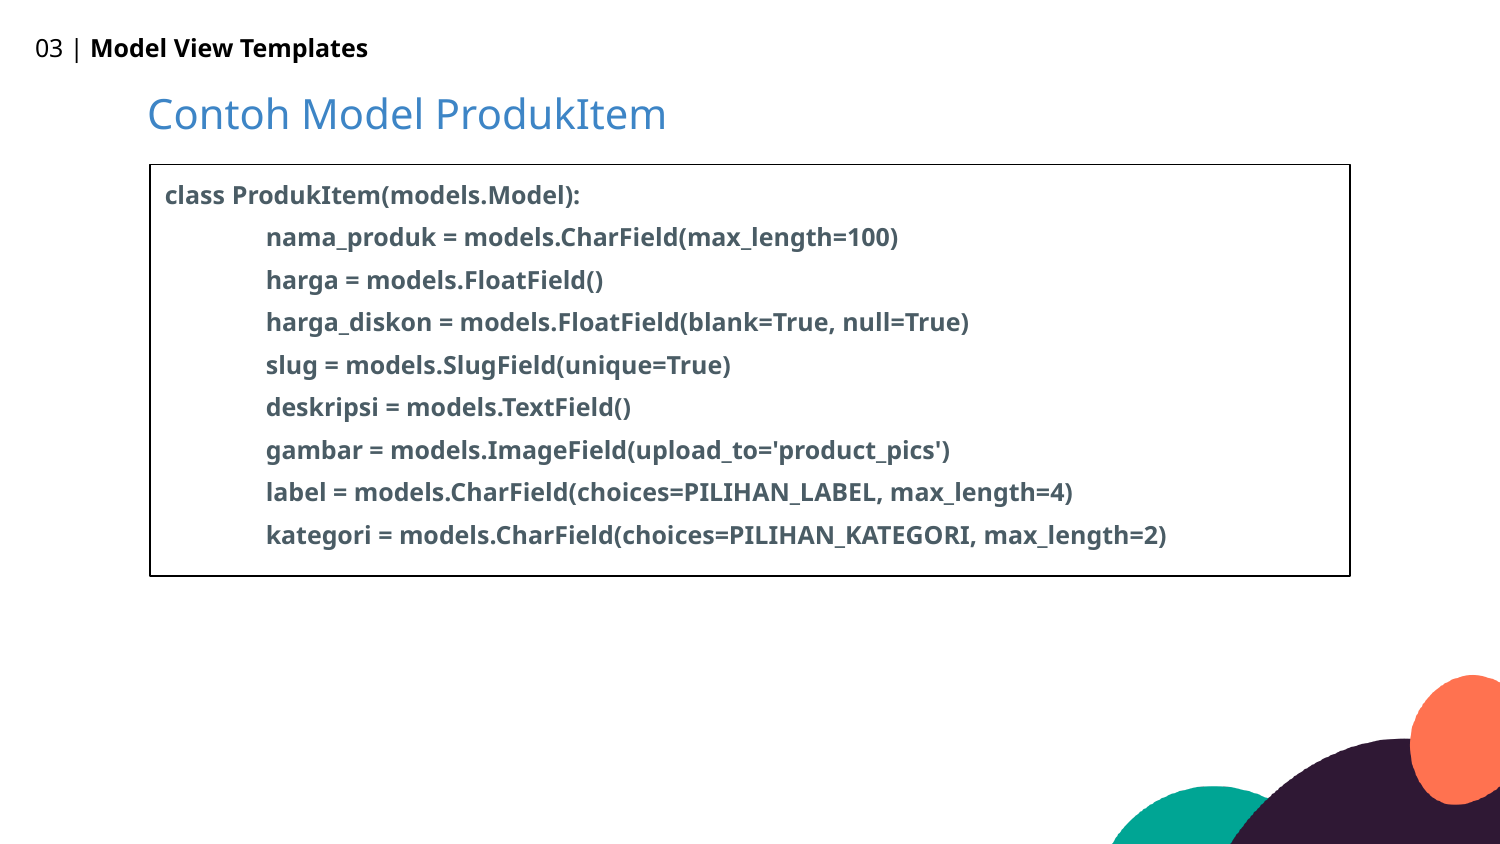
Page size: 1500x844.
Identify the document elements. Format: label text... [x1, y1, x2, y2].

picture [0, 0, 1500, 844]
text_box 03 | Model View Templates [19, 10, 549, 86]
text_box class ProdukItem(models.Model): nama_produk = models.CharField(max_length=100) harga = models.FloatField() harga_diskon = models.FloatField(blank=True, null=True) slug = models.SlugField(unique=True) deskripsi = models.TextField() gambar = models.ImageField(upload_to='product_pics') label = models.CharField(choices=PILIHAN_LABEL, max_length=4) kategori = models.CharField(choices=PILIHAN_KATEGORI, max_length=2) [149, 164, 1351, 577]
text_box Contoh Model ProdukItem [132, 83, 1257, 153]
